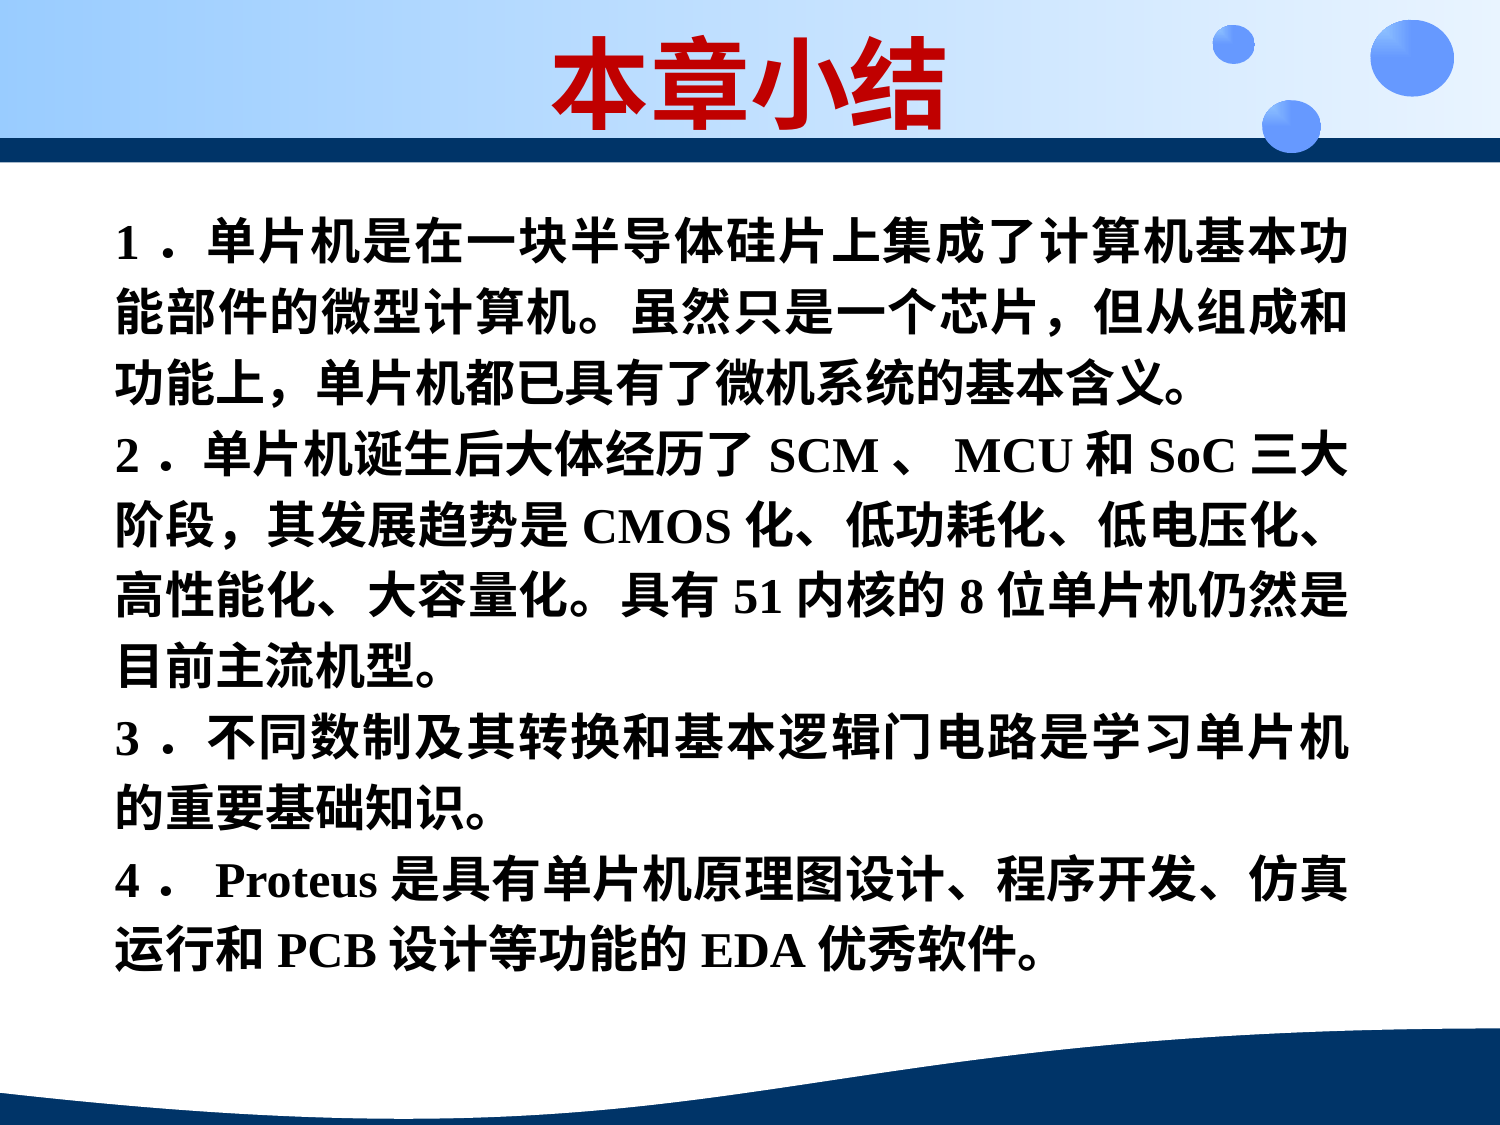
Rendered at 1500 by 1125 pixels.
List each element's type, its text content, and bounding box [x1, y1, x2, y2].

text_box 1．单片机是在一块半导体硅片上集成了计算机基本功能部件的微型计算机。虽然只是一个芯片，但从组成和功能上，单片机都已具有了微机系统的基本含义。 2．单片机诞生后大体经历了SCM、MCU和SoC三大阶段，其发展趋势是CMOS化、低功耗化、低电压化、高性能化、大容量化。具有51内核的8位单片机仍然是目前主流机型。 3．不同数制及其转换和基本逻辑门电路是学习单片机的重要基础知识。 4．Proteus是具有单片机原理图设计、程序开发、仿真运行和PCB设计等功能的EDA优秀软件。 [100, 191, 1365, 986]
text_box 本章小结 [41, 14, 1459, 150]
